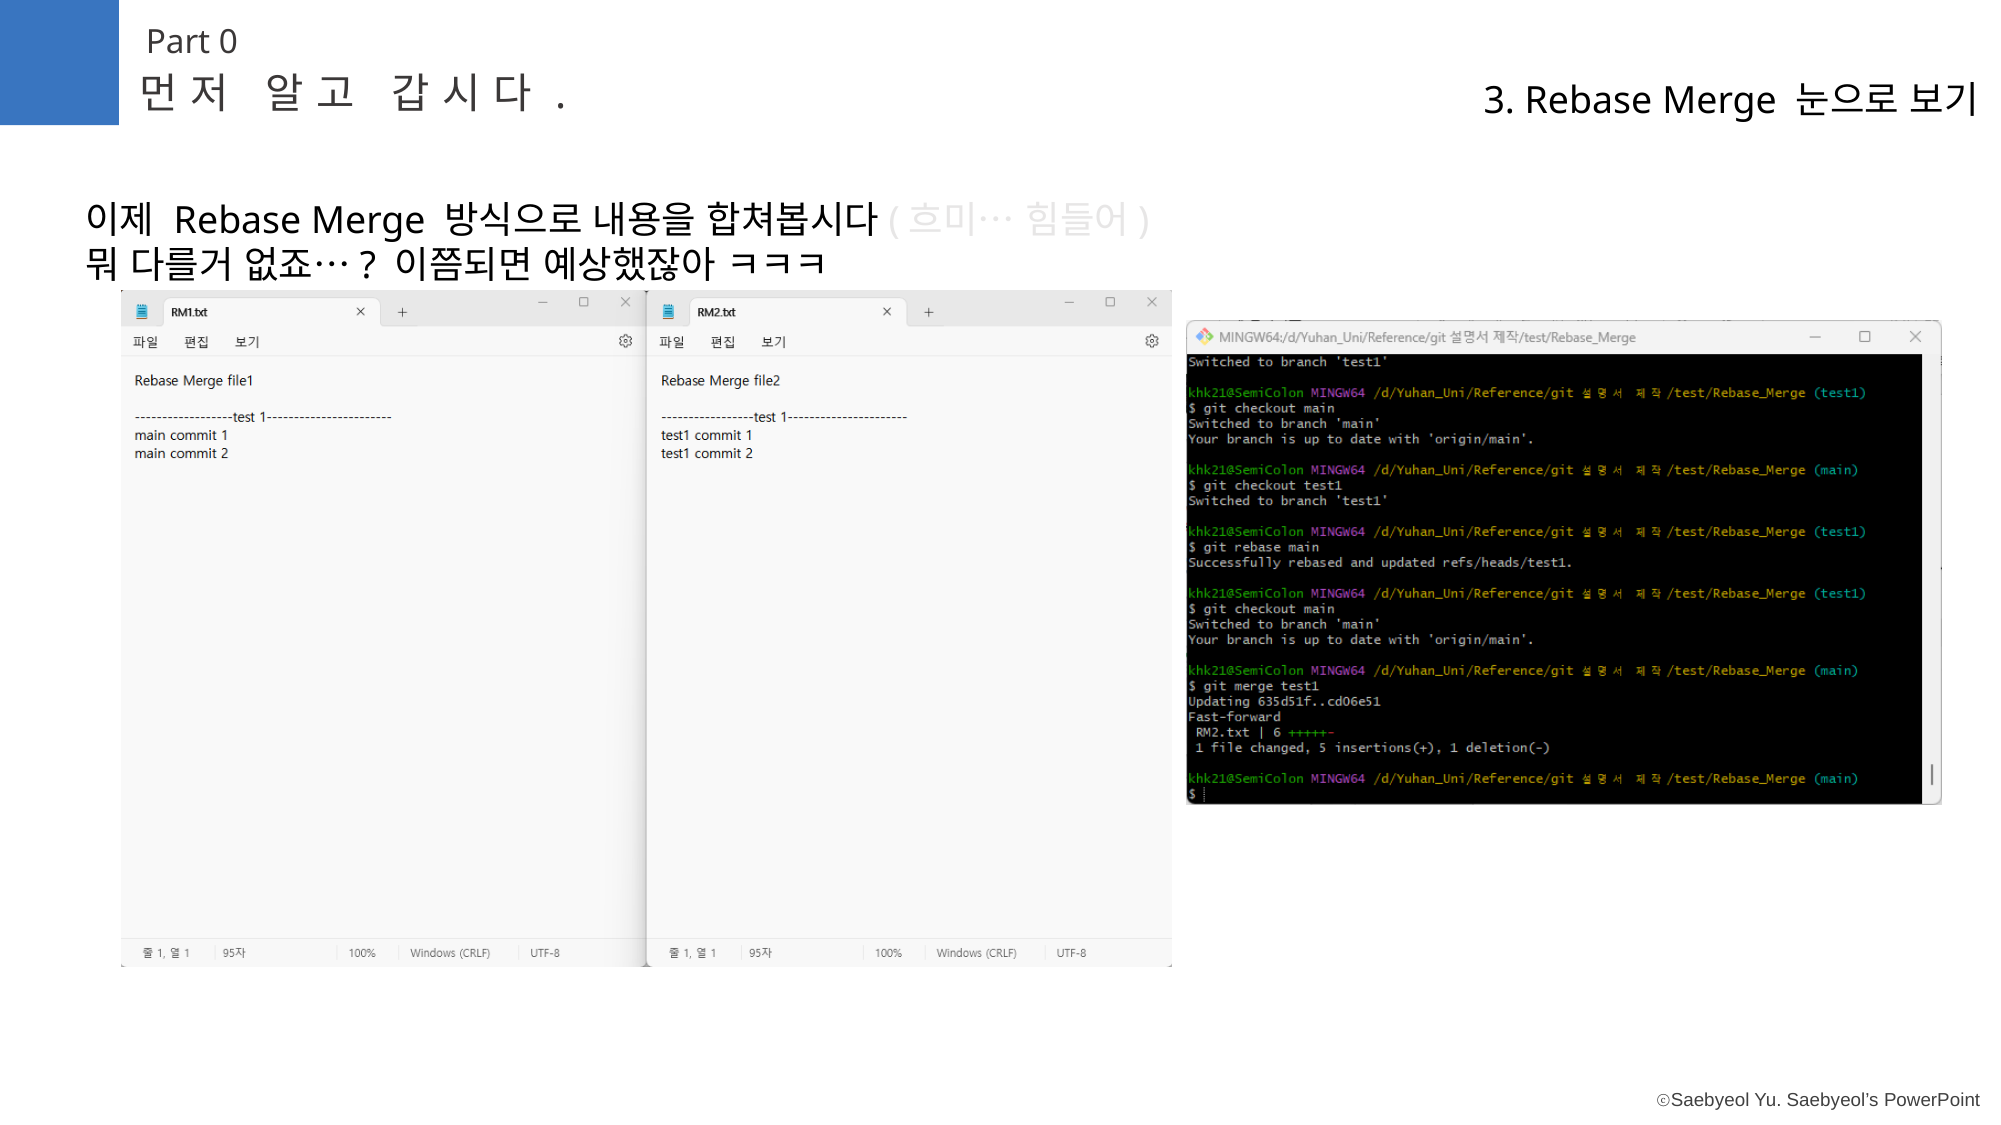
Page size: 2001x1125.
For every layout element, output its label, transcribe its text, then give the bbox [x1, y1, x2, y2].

text_box 이제 Rebase Merge 방식으로 내용을 합쳐봅시다(흐미… 힘들어) 뭐 다를거 없죠…? 이쯤되면 예상했잖아 ㅋㅋㅋ [70, 188, 1165, 294]
text_box 먼저 알고 갑시다. [124, 59, 582, 125]
text_box [0, 0, 120, 126]
picture [1186, 320, 1942, 805]
text_box 3. Rebase Merge 눈으로 보기 [1468, 68, 1994, 128]
picture [121, 290, 1172, 967]
text_box Part 0 [130, 12, 253, 59]
